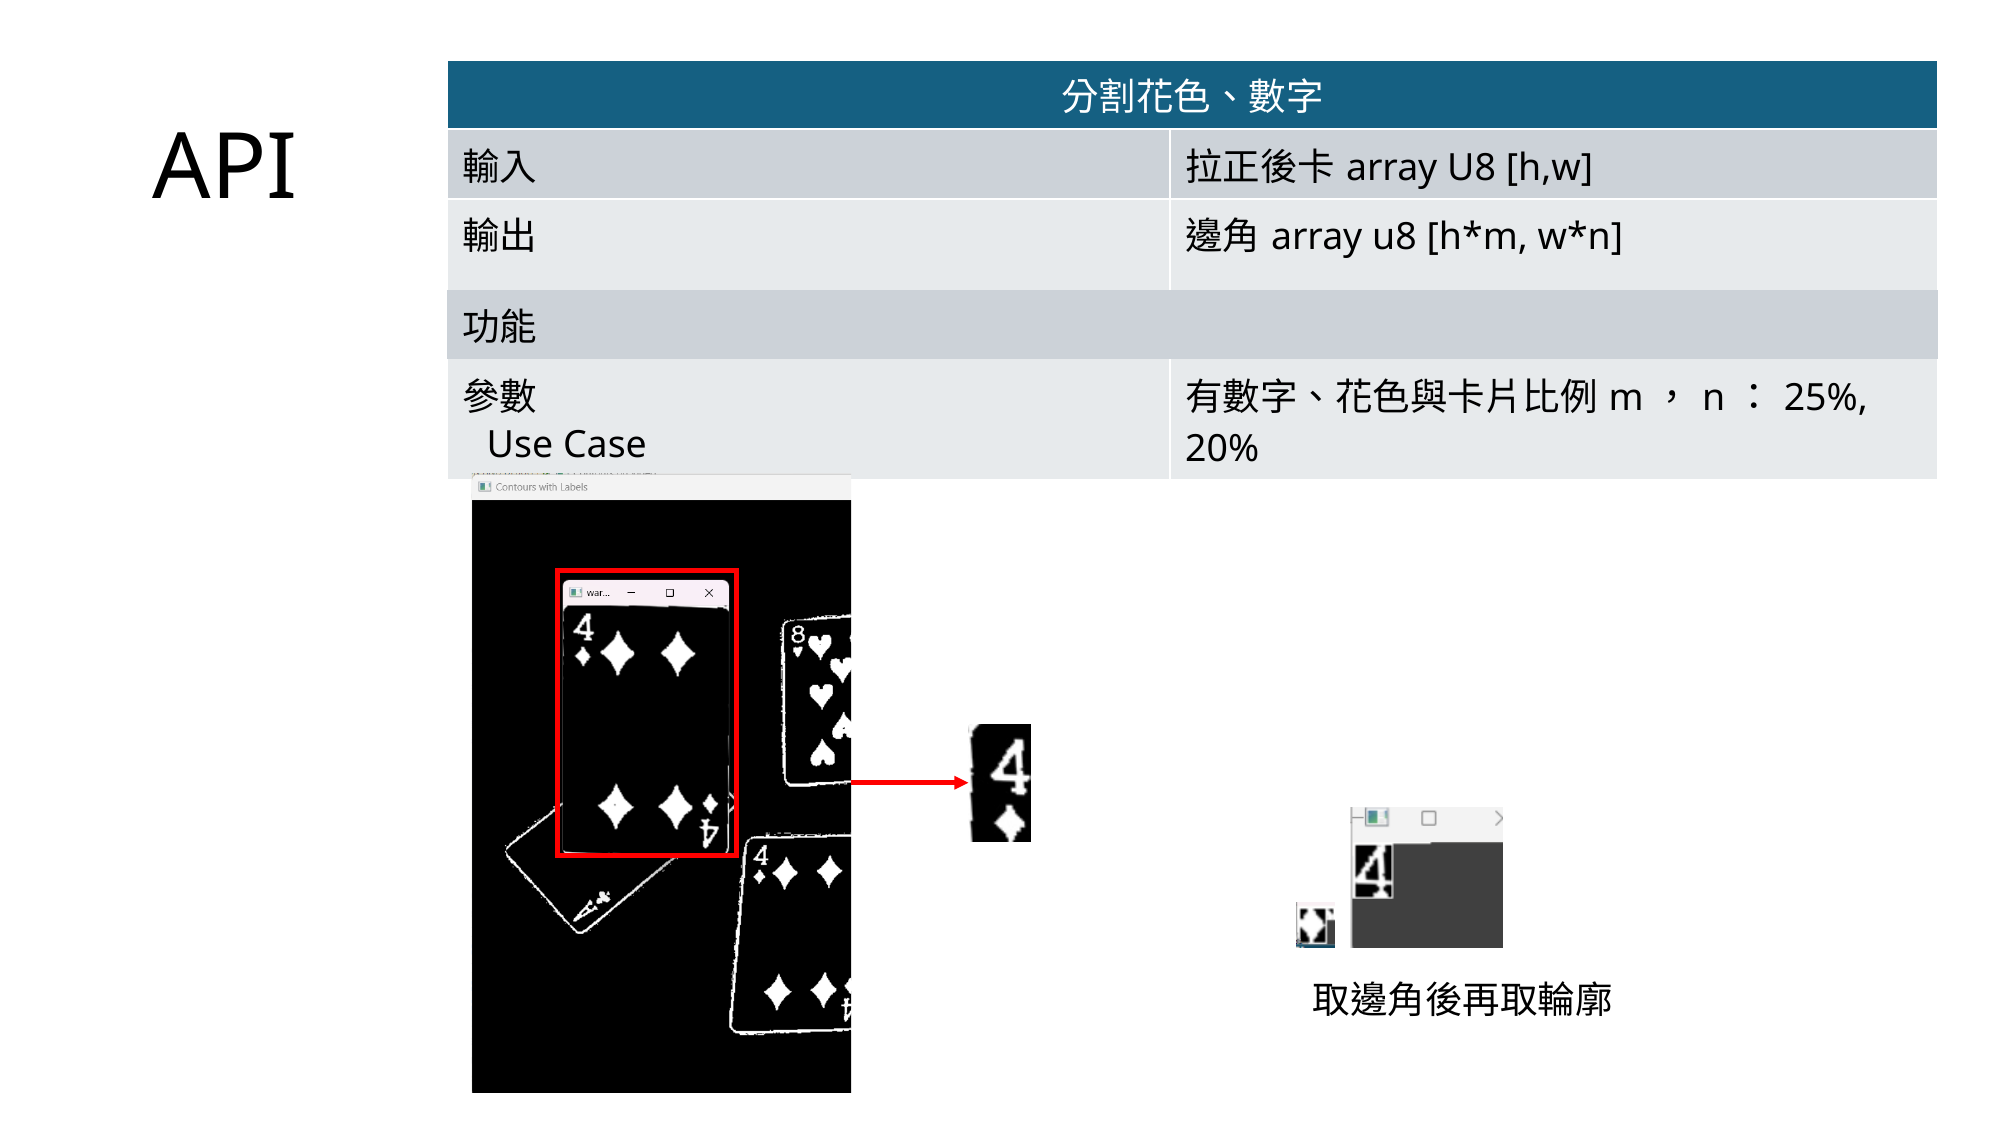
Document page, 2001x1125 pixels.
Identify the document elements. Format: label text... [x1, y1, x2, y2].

picture [1295, 902, 1336, 949]
table_cell 拉正後卡array U8 [h,w] [1171, 130, 1937, 198]
table_header 分割花色、數字 [448, 61, 1937, 128]
title API [137, 59, 446, 278]
table_cell 輸出 [448, 200, 1169, 290]
table_cell 邊角array u8 [h*m, w*n] [1171, 200, 1937, 290]
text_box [471, 472, 852, 1093]
picture [967, 723, 1032, 842]
table_cell 有數字、花色與卡片比例m，n：25%, 20% [1171, 359, 1937, 479]
table_cell 參數 [448, 359, 1169, 479]
picture [1349, 807, 1504, 949]
text_box 取邊角後再取輪廓 [1297, 968, 1628, 1029]
table_cell 輸入 [448, 130, 1169, 198]
table_cell [1170, 290, 1938, 359]
table_cell 功能 [447, 290, 1170, 359]
text_box Use Case [471, 412, 682, 472]
